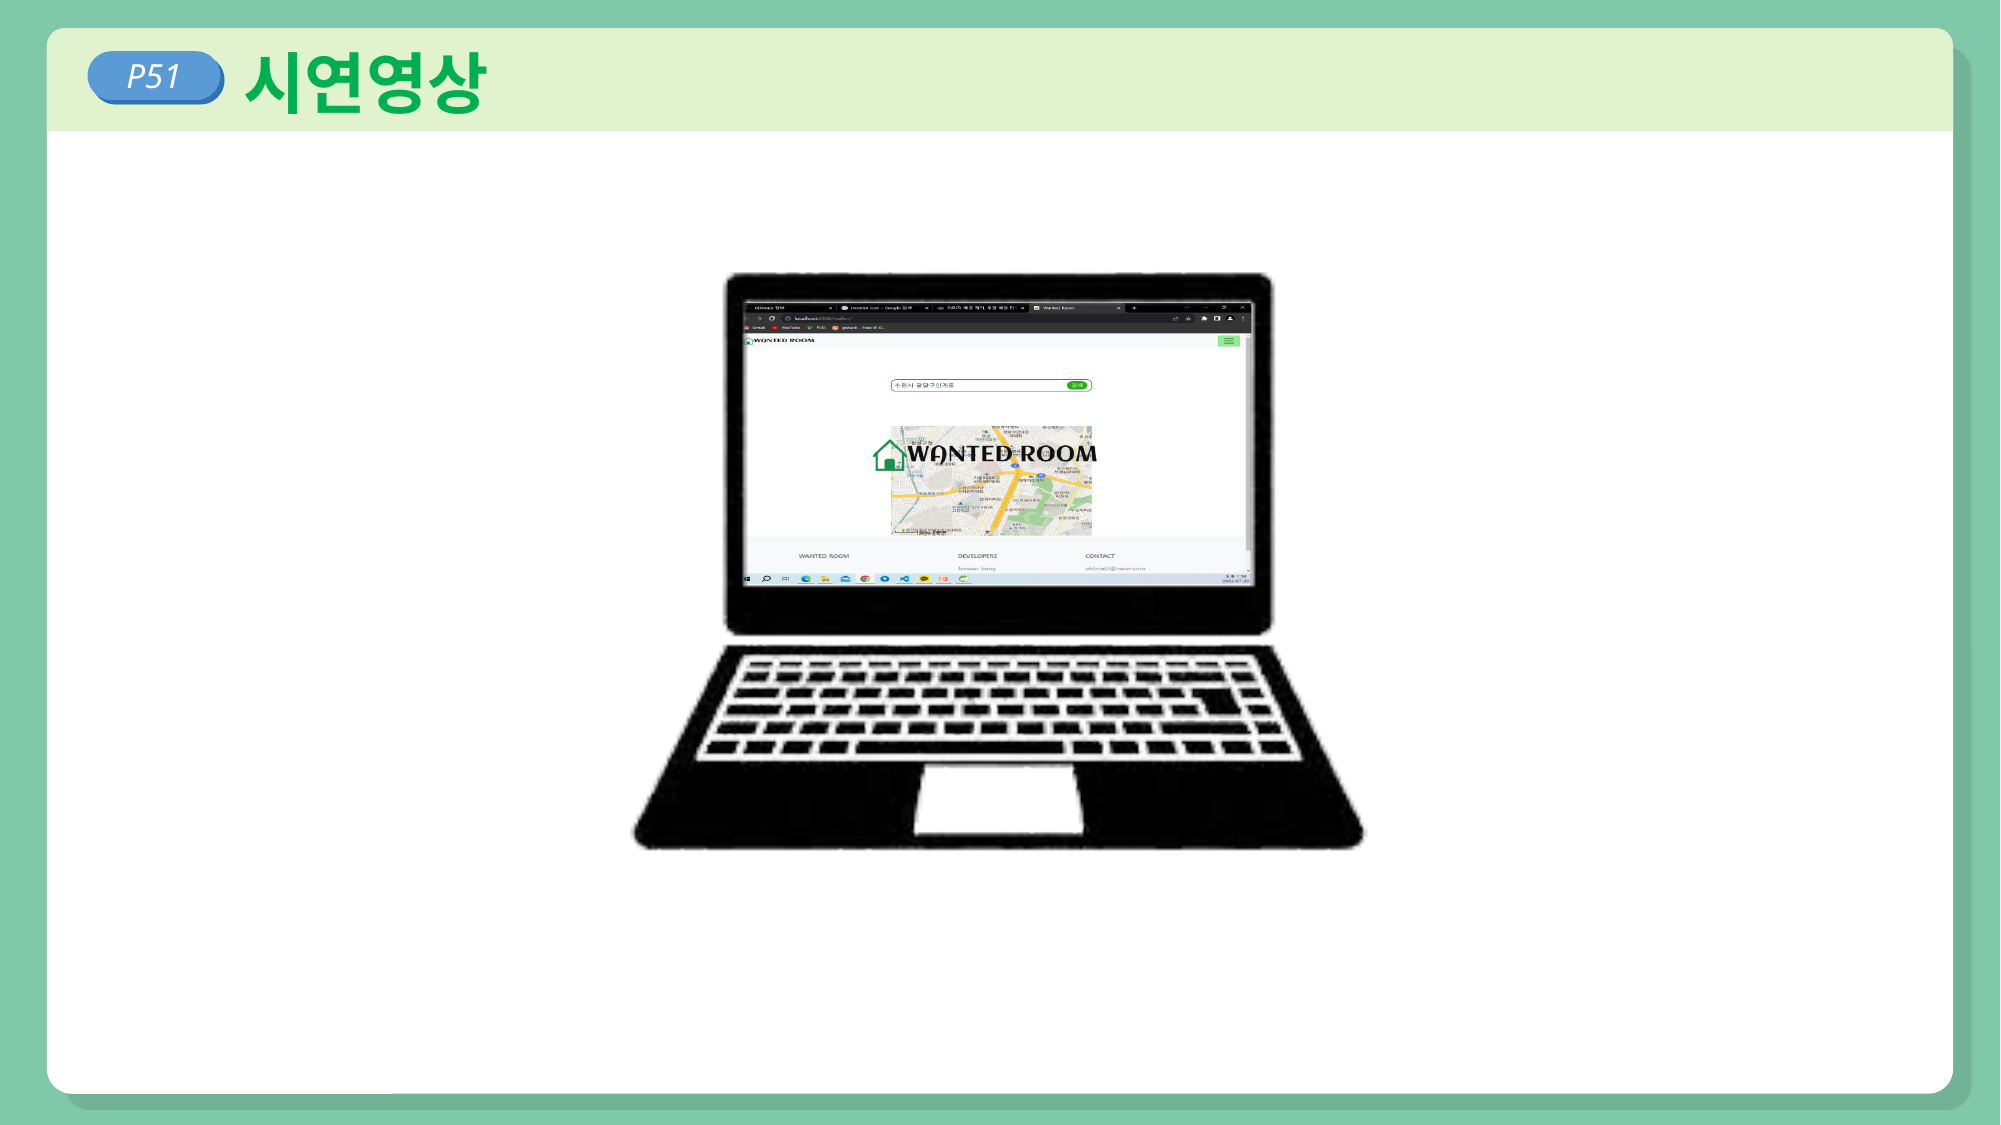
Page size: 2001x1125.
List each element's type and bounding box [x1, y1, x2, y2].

text_box [46, 28, 1954, 1094]
text_box [629, 192, 1371, 933]
